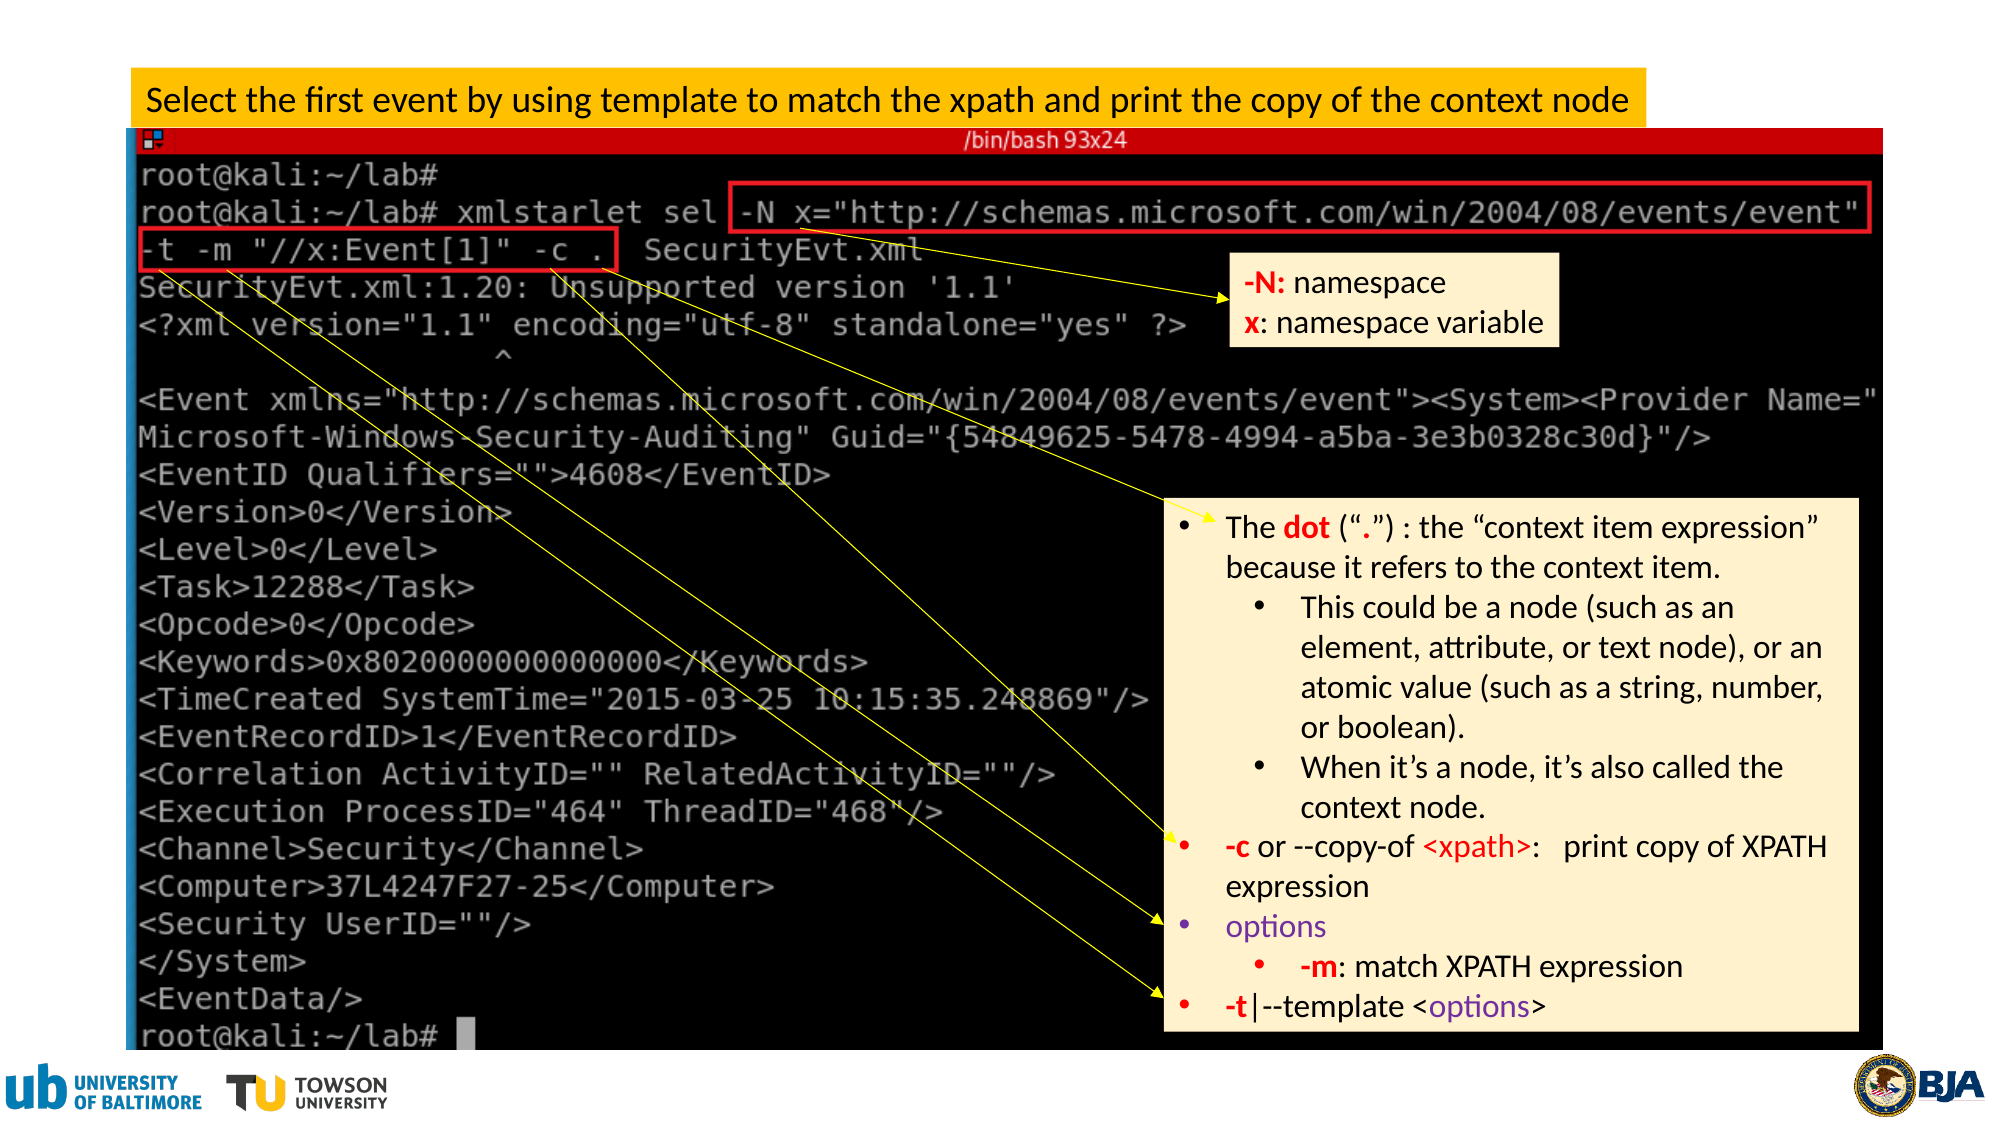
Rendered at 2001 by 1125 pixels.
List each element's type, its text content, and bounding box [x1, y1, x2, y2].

text_box Select the first event by using template to match the xpath and print the copy of the context node [131, 67, 1647, 128]
picture [1854, 1054, 1986, 1117]
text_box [800, 228, 1228, 301]
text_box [158, 269, 1164, 999]
picture [0, 128, 1883, 1125]
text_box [1164, 522, 1177, 844]
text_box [1164, 301, 1217, 522]
